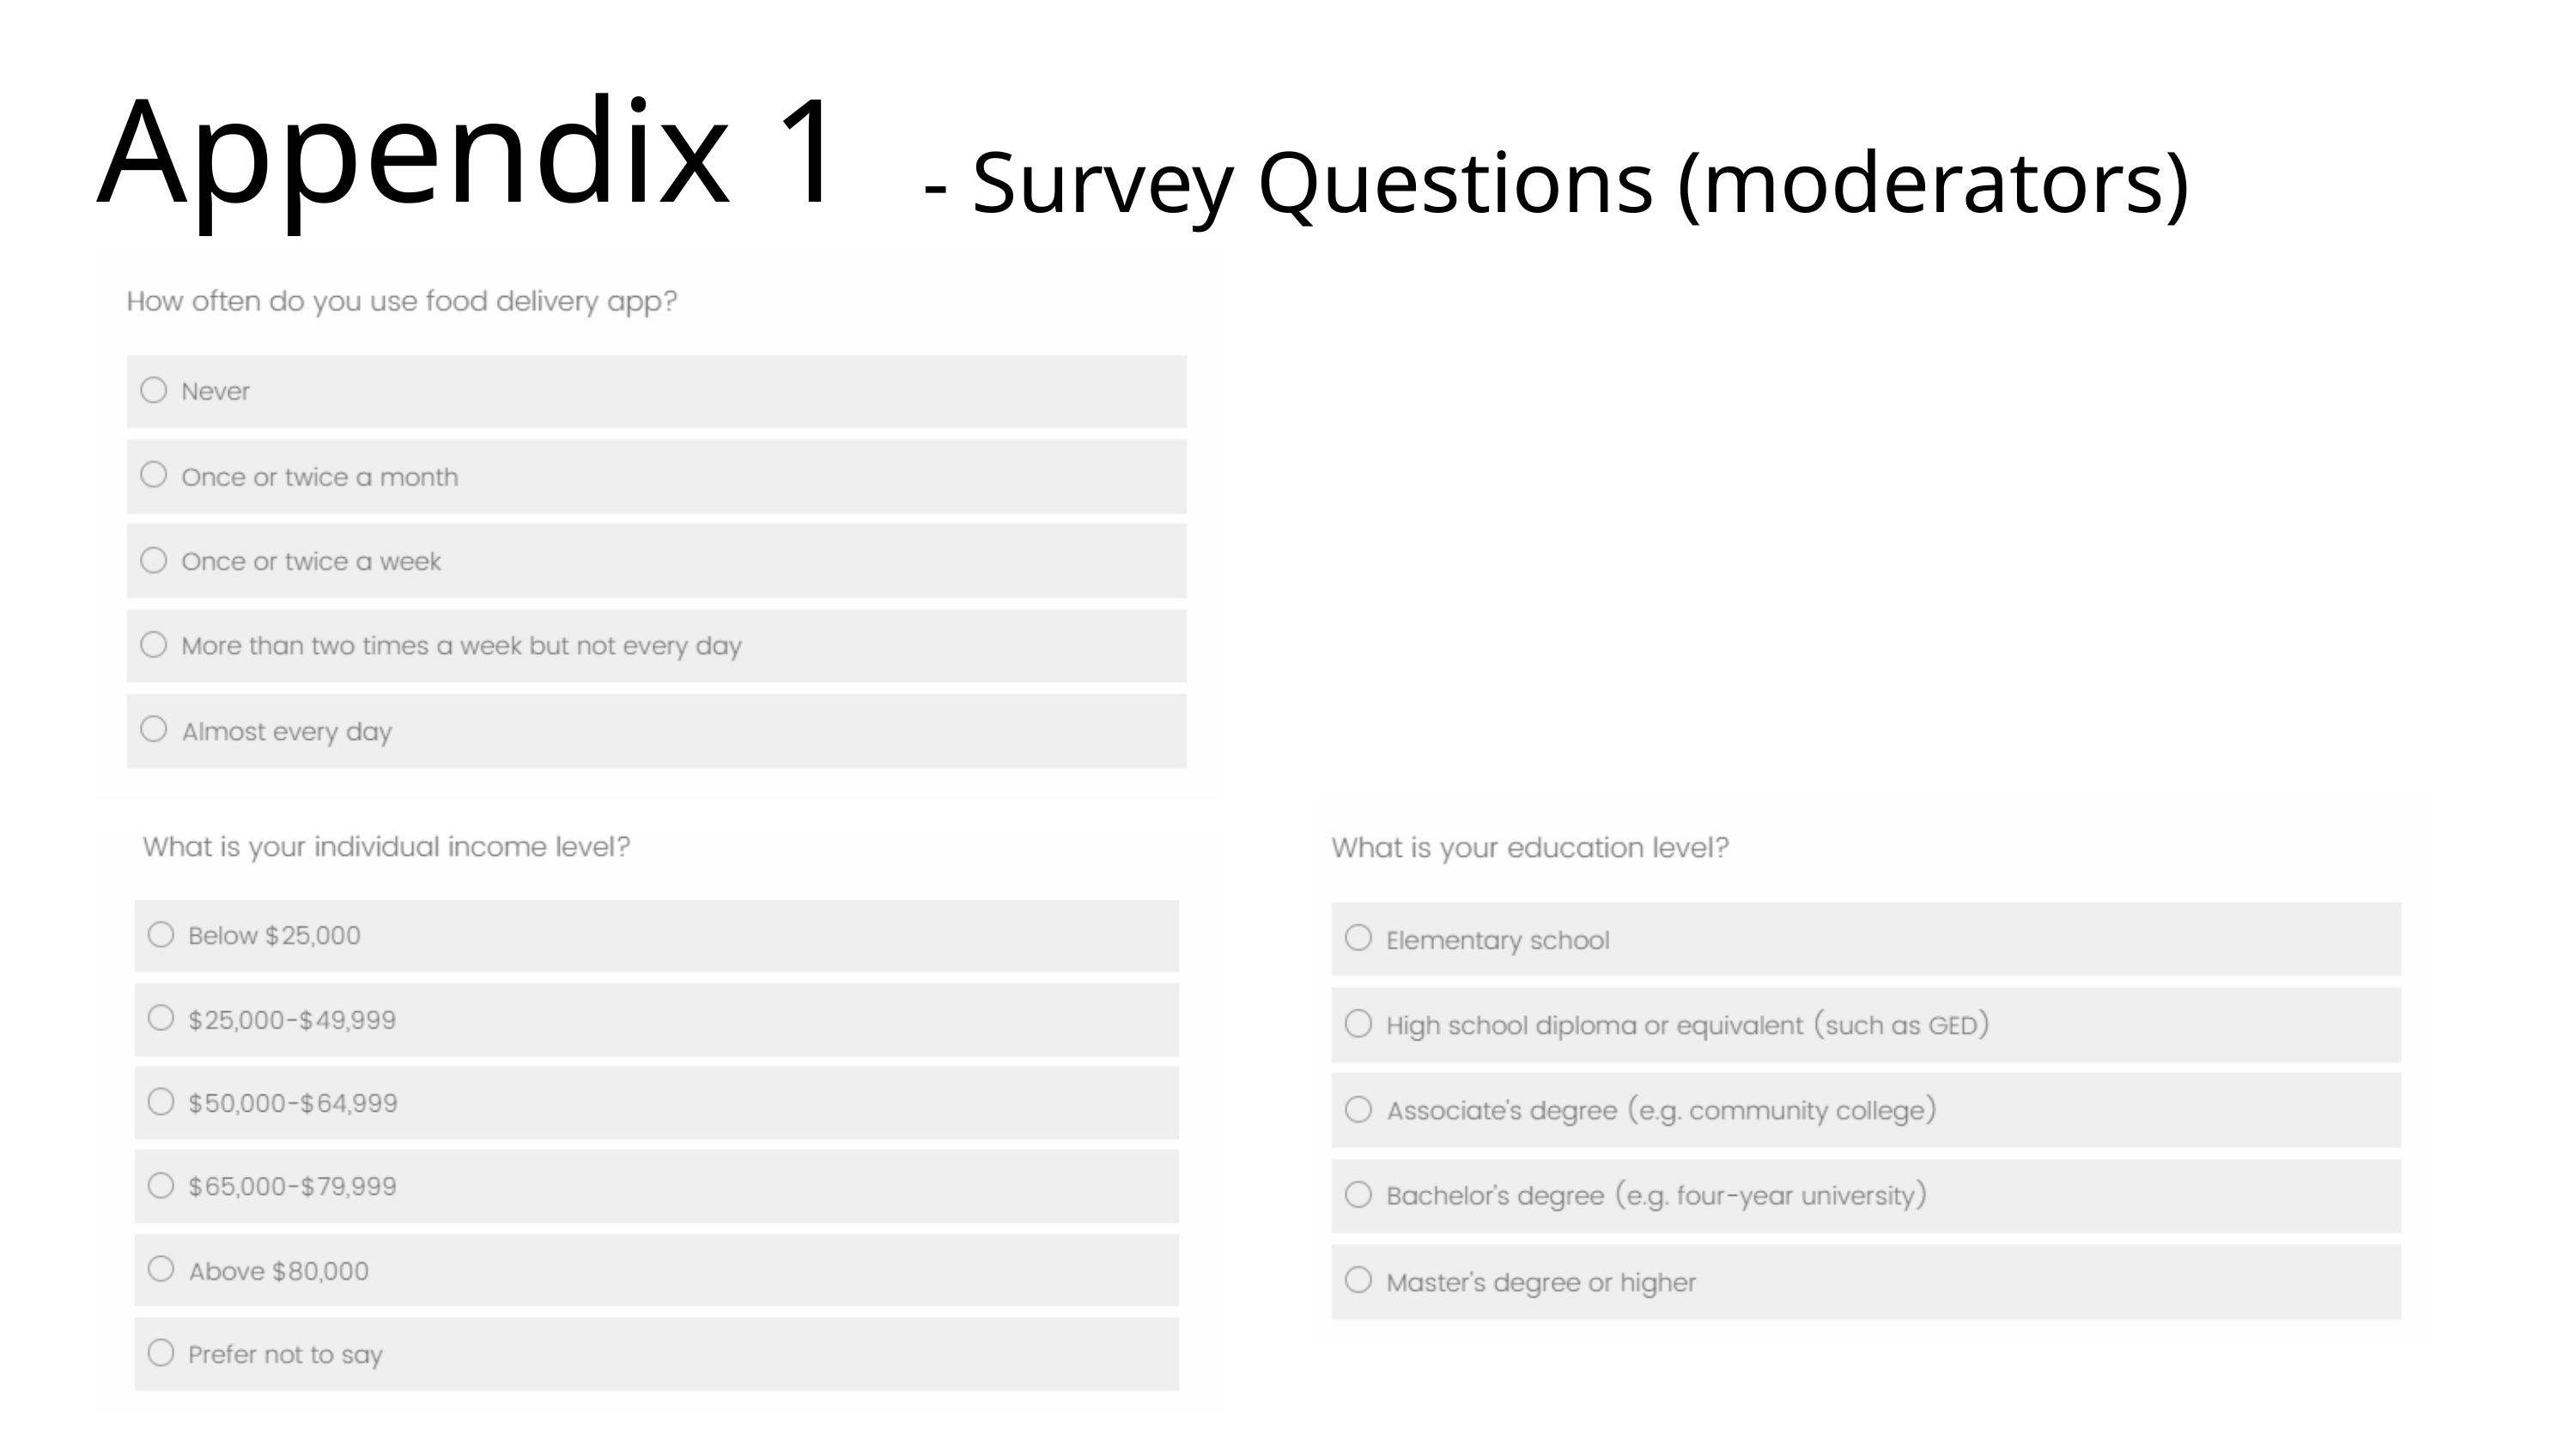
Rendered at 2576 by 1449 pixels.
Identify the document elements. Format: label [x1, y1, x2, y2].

picture [95, 336, 1224, 803]
text_box [95, 58, 2361, 336]
picture [95, 831, 1224, 1412]
picture [1316, 801, 2432, 1344]
